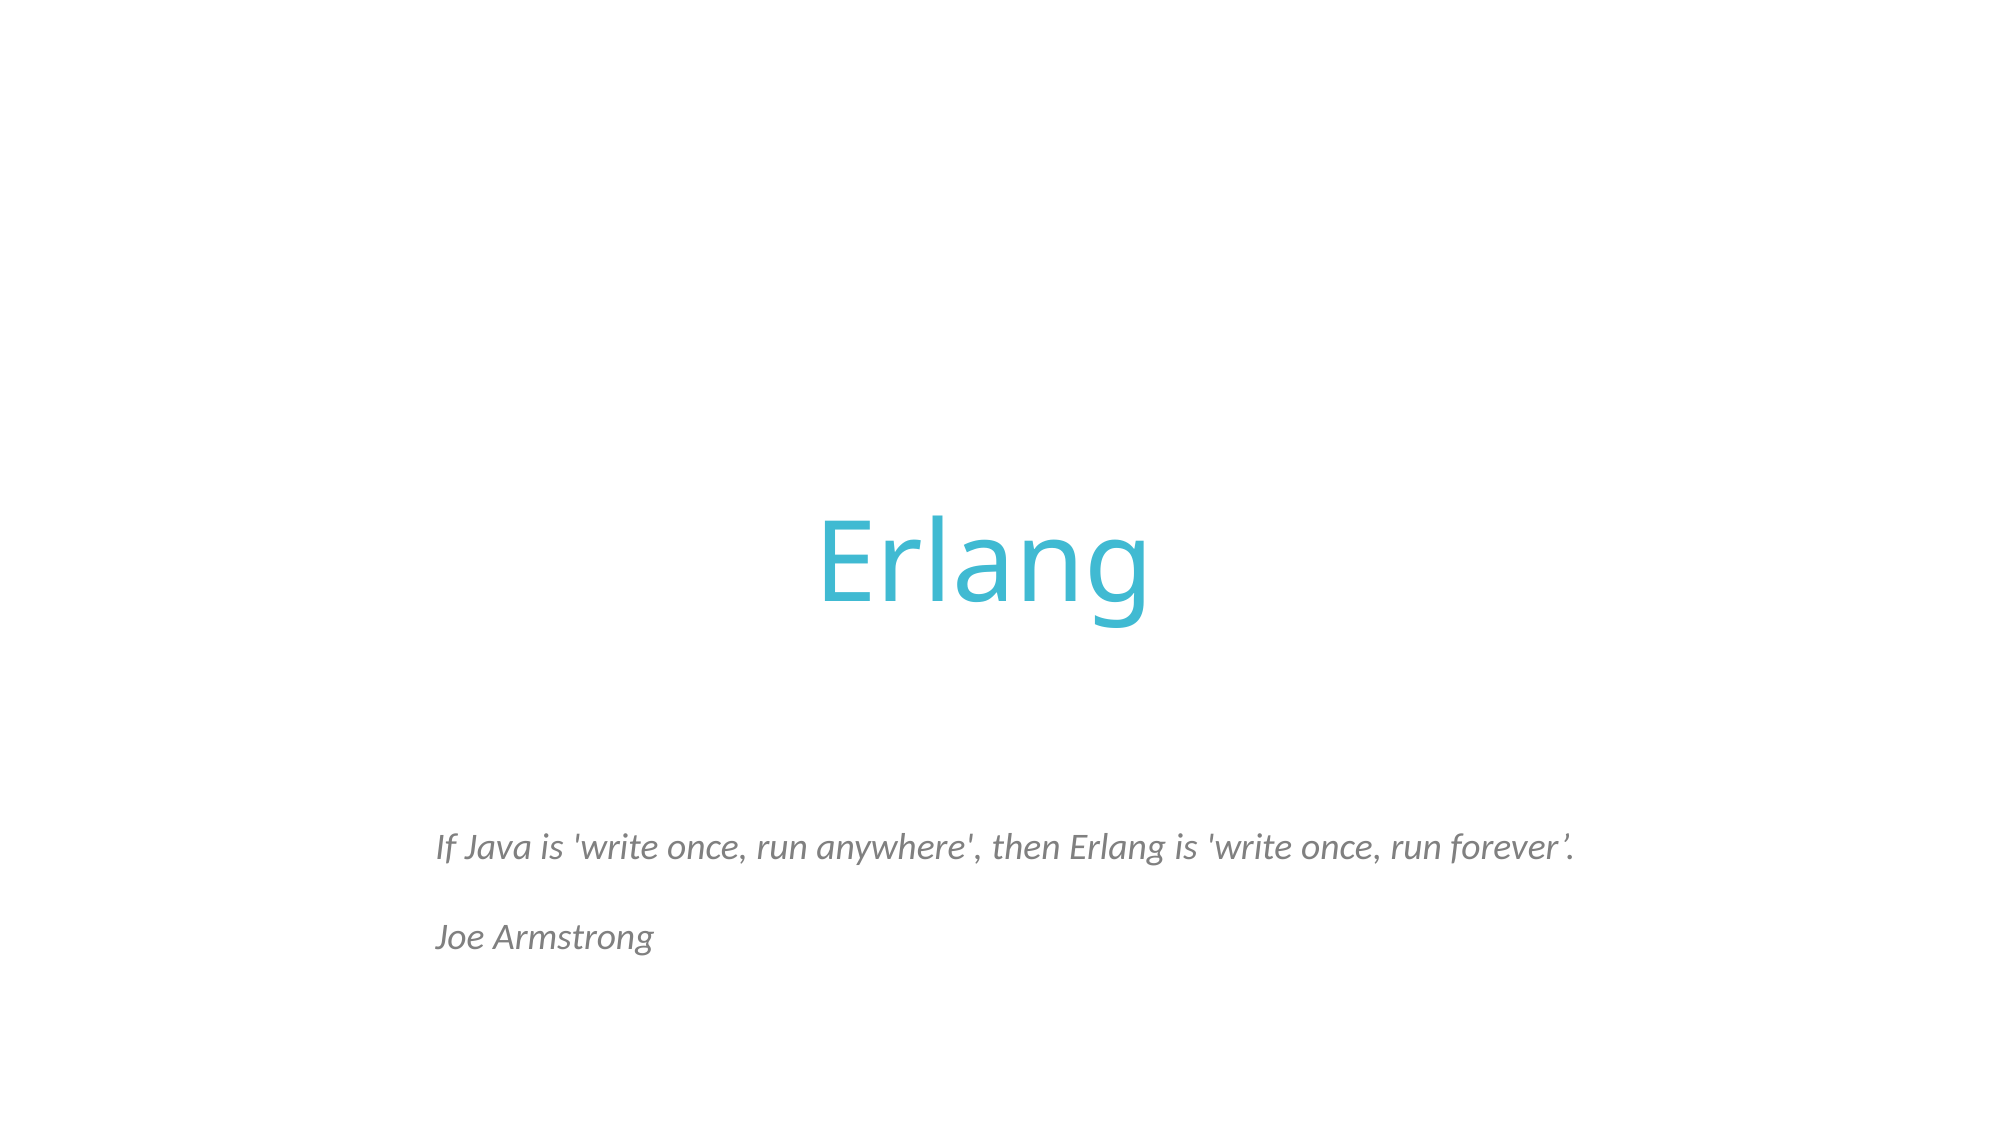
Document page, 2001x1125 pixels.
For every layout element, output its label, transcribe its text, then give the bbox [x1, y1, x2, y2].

text_box If Java is 'write once, run anywhere', then Erlang is 'write once, run forever’. Joe Armstrong [420, 814, 1749, 965]
text_box Erlang [799, 481, 1169, 632]
